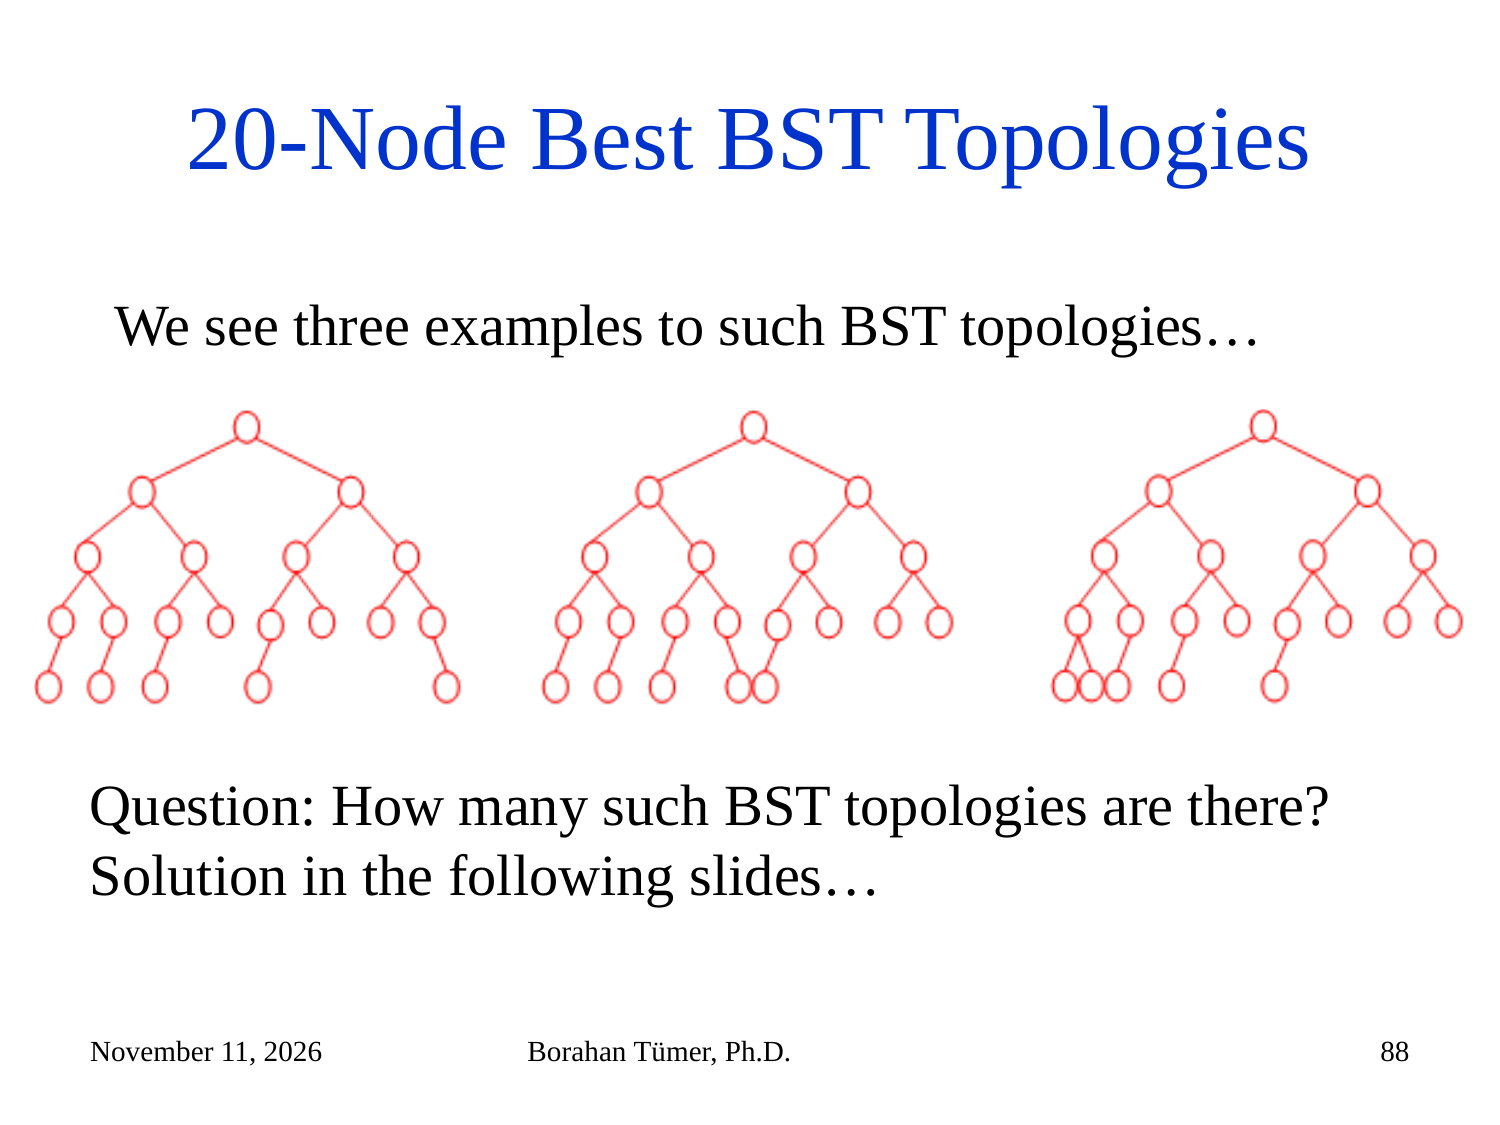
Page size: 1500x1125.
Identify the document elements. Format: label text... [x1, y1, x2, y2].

text_box We see three examples to such BST topologies… [99, 279, 1401, 409]
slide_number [75, 1024, 425, 1103]
title 20-Node Best BST Topologies [75, 38, 1425, 227]
text_box Question: How many such BST topologies are there? Solution in the following slides… [75, 759, 1376, 985]
slide_number 88 [1074, 1024, 1425, 1103]
footer Borahan Tümer, Ph.D. [512, 1024, 988, 1103]
picture [34, 409, 1466, 707]
